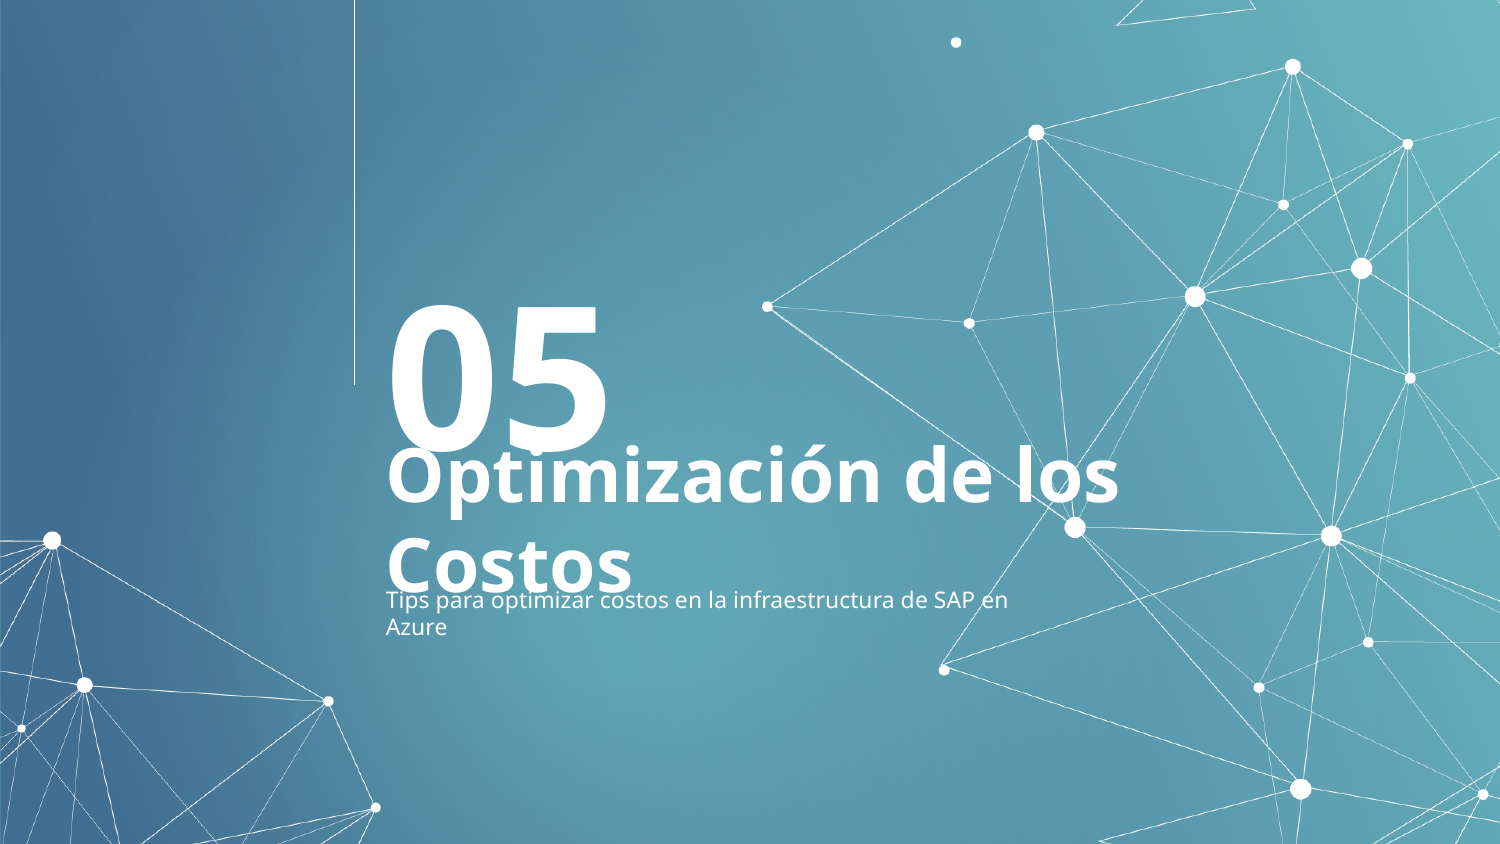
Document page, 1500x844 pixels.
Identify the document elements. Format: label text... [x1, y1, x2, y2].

subtitle Tips para optimizar costos en la infraestructura de SAP en Azure [370, 570, 1064, 659]
picture [0, 0, 1500, 844]
title Optimización de los Costos [370, 359, 1403, 676]
title 05 [370, 308, 860, 433]
